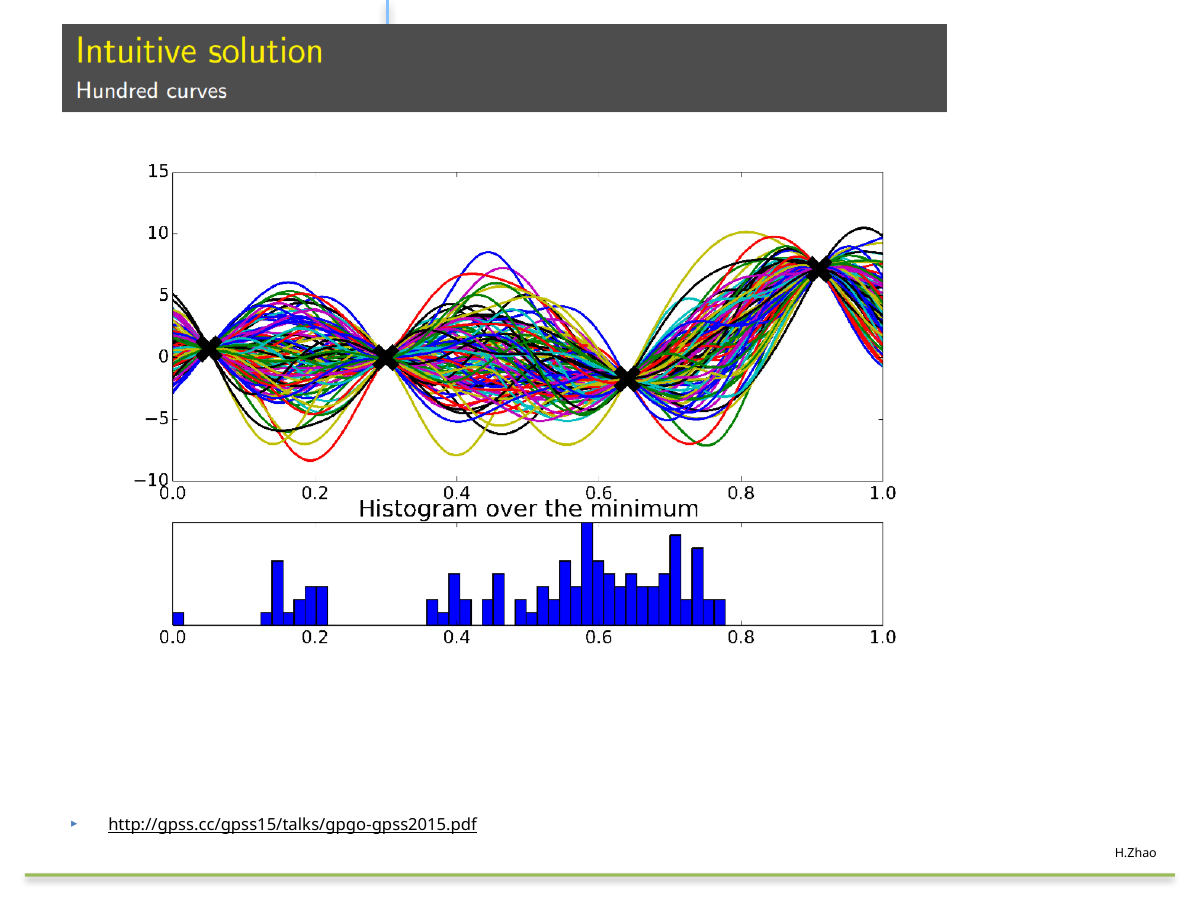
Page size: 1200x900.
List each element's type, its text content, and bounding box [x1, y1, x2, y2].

picture [62, 24, 948, 691]
list http://gpss.cc/gpss15/talks/gpgo-gpss2015.pdf [57, 807, 1138, 888]
